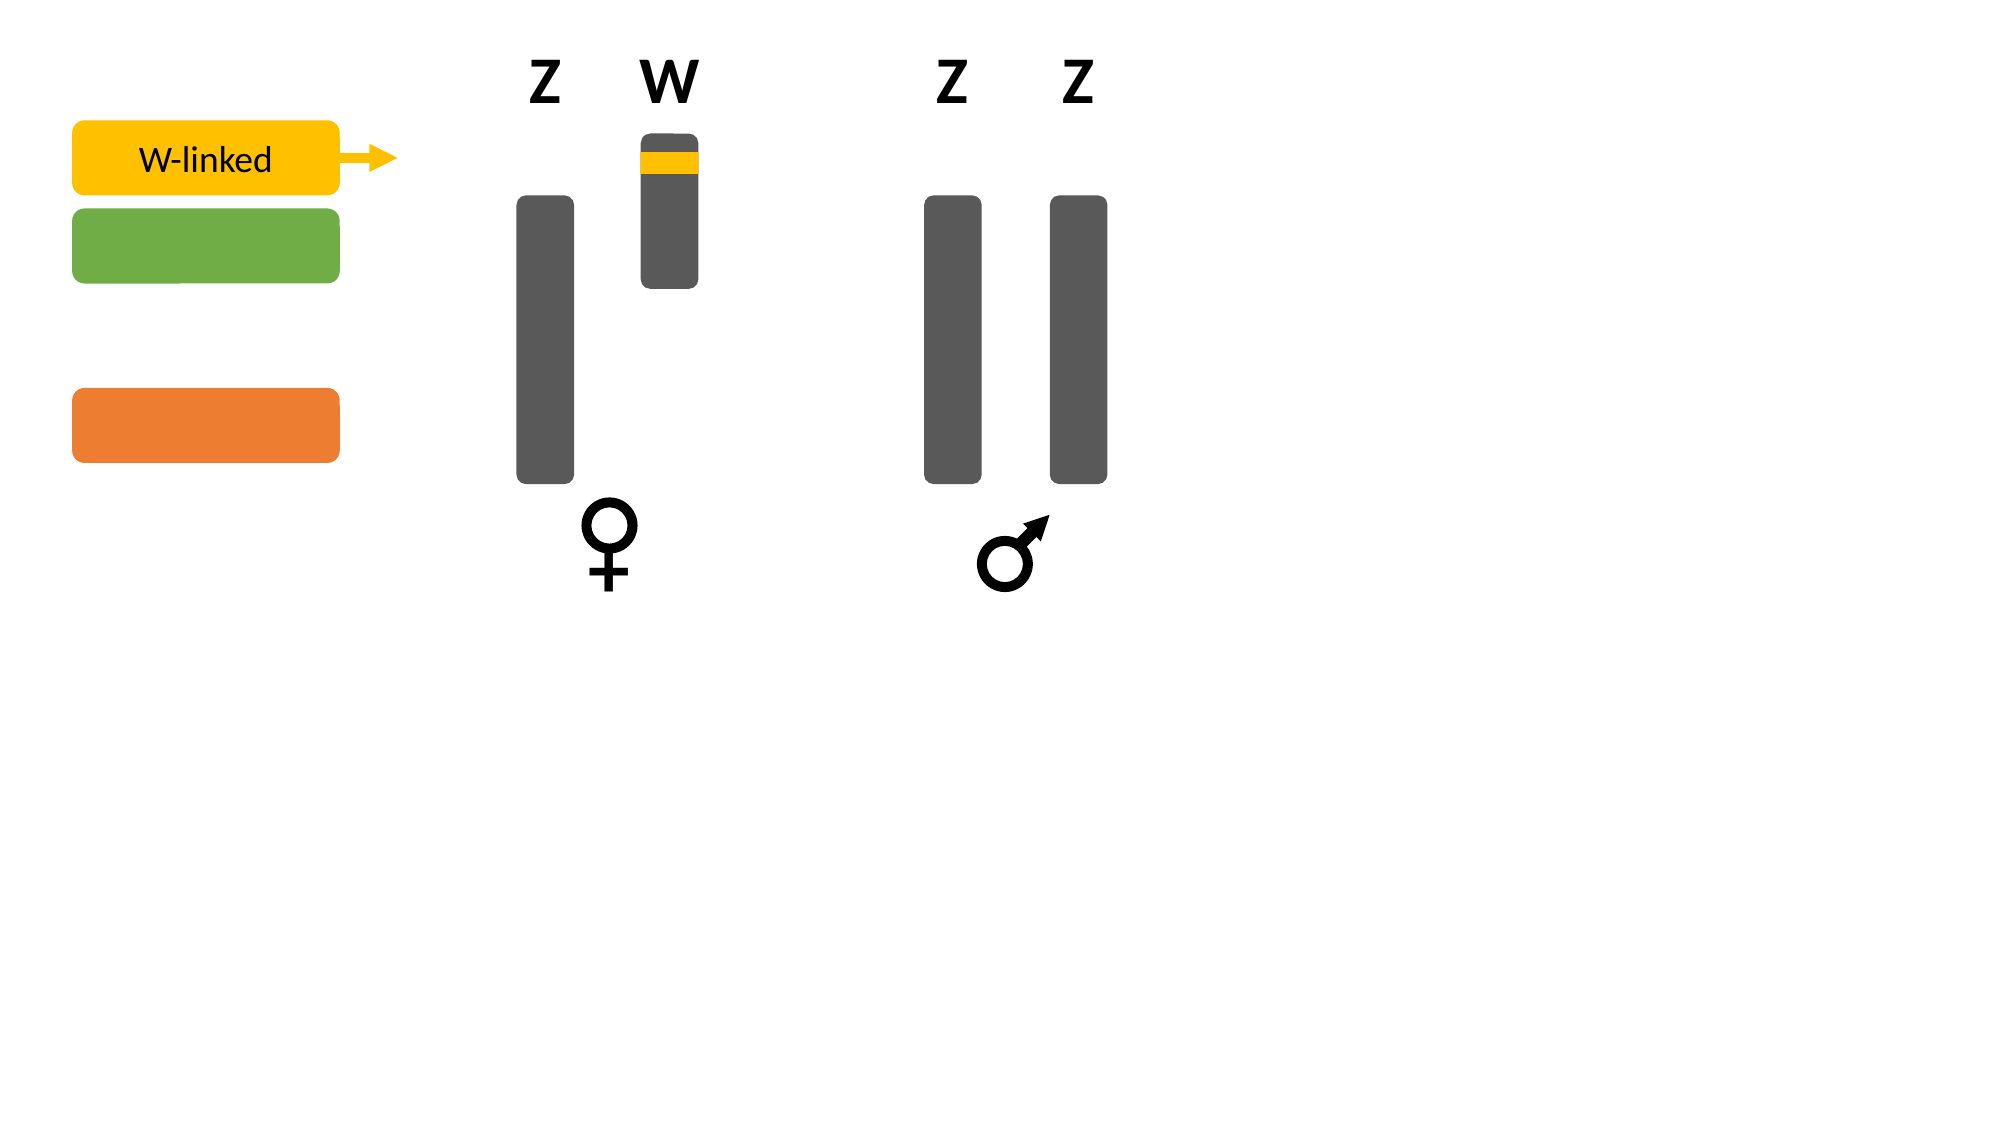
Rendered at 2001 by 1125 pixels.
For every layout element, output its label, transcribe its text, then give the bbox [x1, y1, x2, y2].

text_box [71, 207, 341, 285]
text_box Z [514, 28, 577, 124]
text_box [640, 151, 699, 175]
text_box [71, 386, 341, 465]
text_box [137, 117, 1863, 1008]
text_box Z [922, 28, 984, 124]
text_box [565, 497, 654, 625]
text_box [1048, 194, 1109, 486]
text_box [639, 132, 700, 290]
text_box W [624, 28, 715, 124]
text_box [515, 194, 576, 486]
text_box Z [1047, 28, 1110, 124]
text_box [72, 120, 398, 196]
text_box [923, 194, 983, 486]
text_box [976, 514, 1050, 593]
